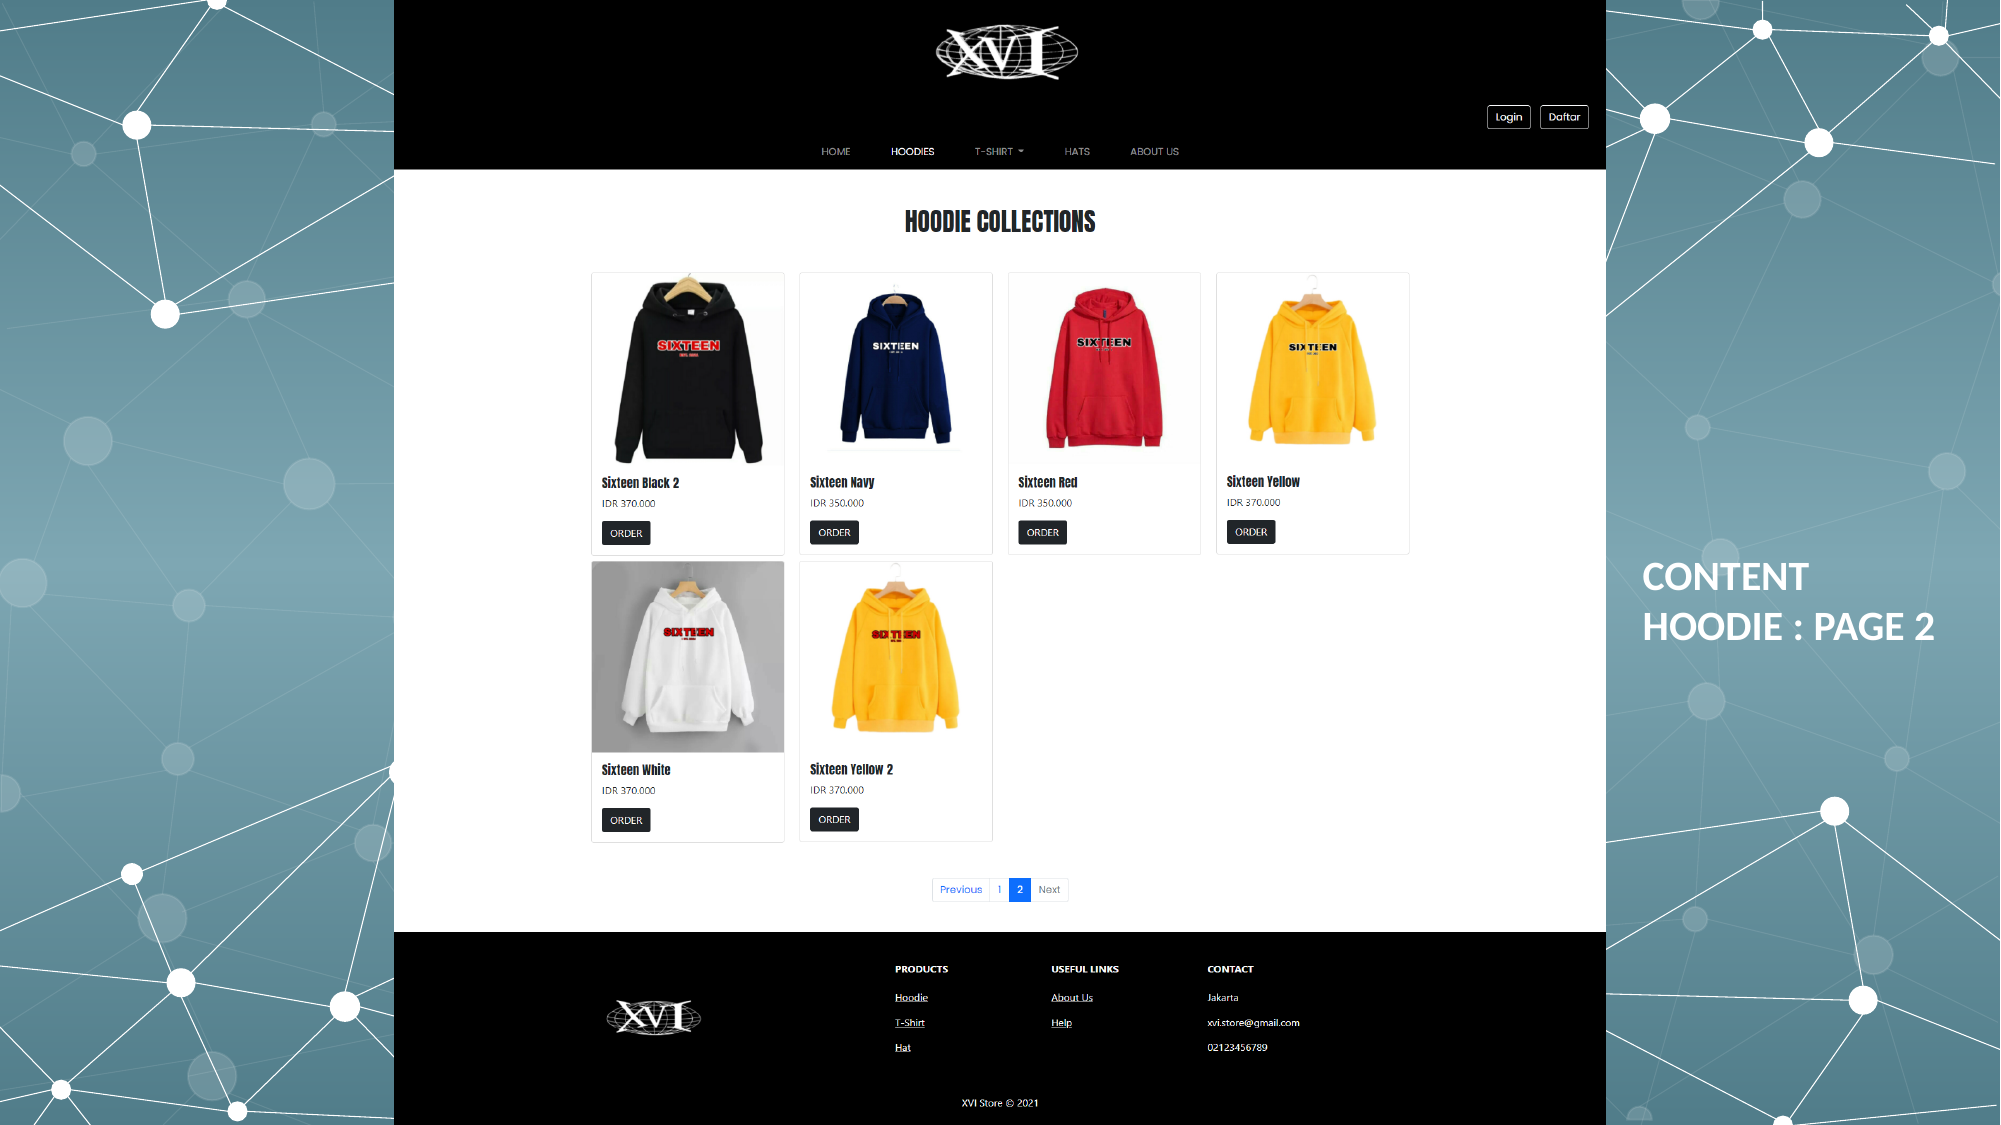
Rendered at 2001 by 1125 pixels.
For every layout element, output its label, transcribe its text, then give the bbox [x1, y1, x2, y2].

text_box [0, 758, 394, 1125]
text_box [1606, 758, 2000, 1125]
picture [394, 0, 1606, 1125]
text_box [1606, 0, 2000, 401]
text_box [0, 0, 394, 401]
text_box CONTENT HOODIE : PAGE 2 [1627, 541, 2000, 656]
